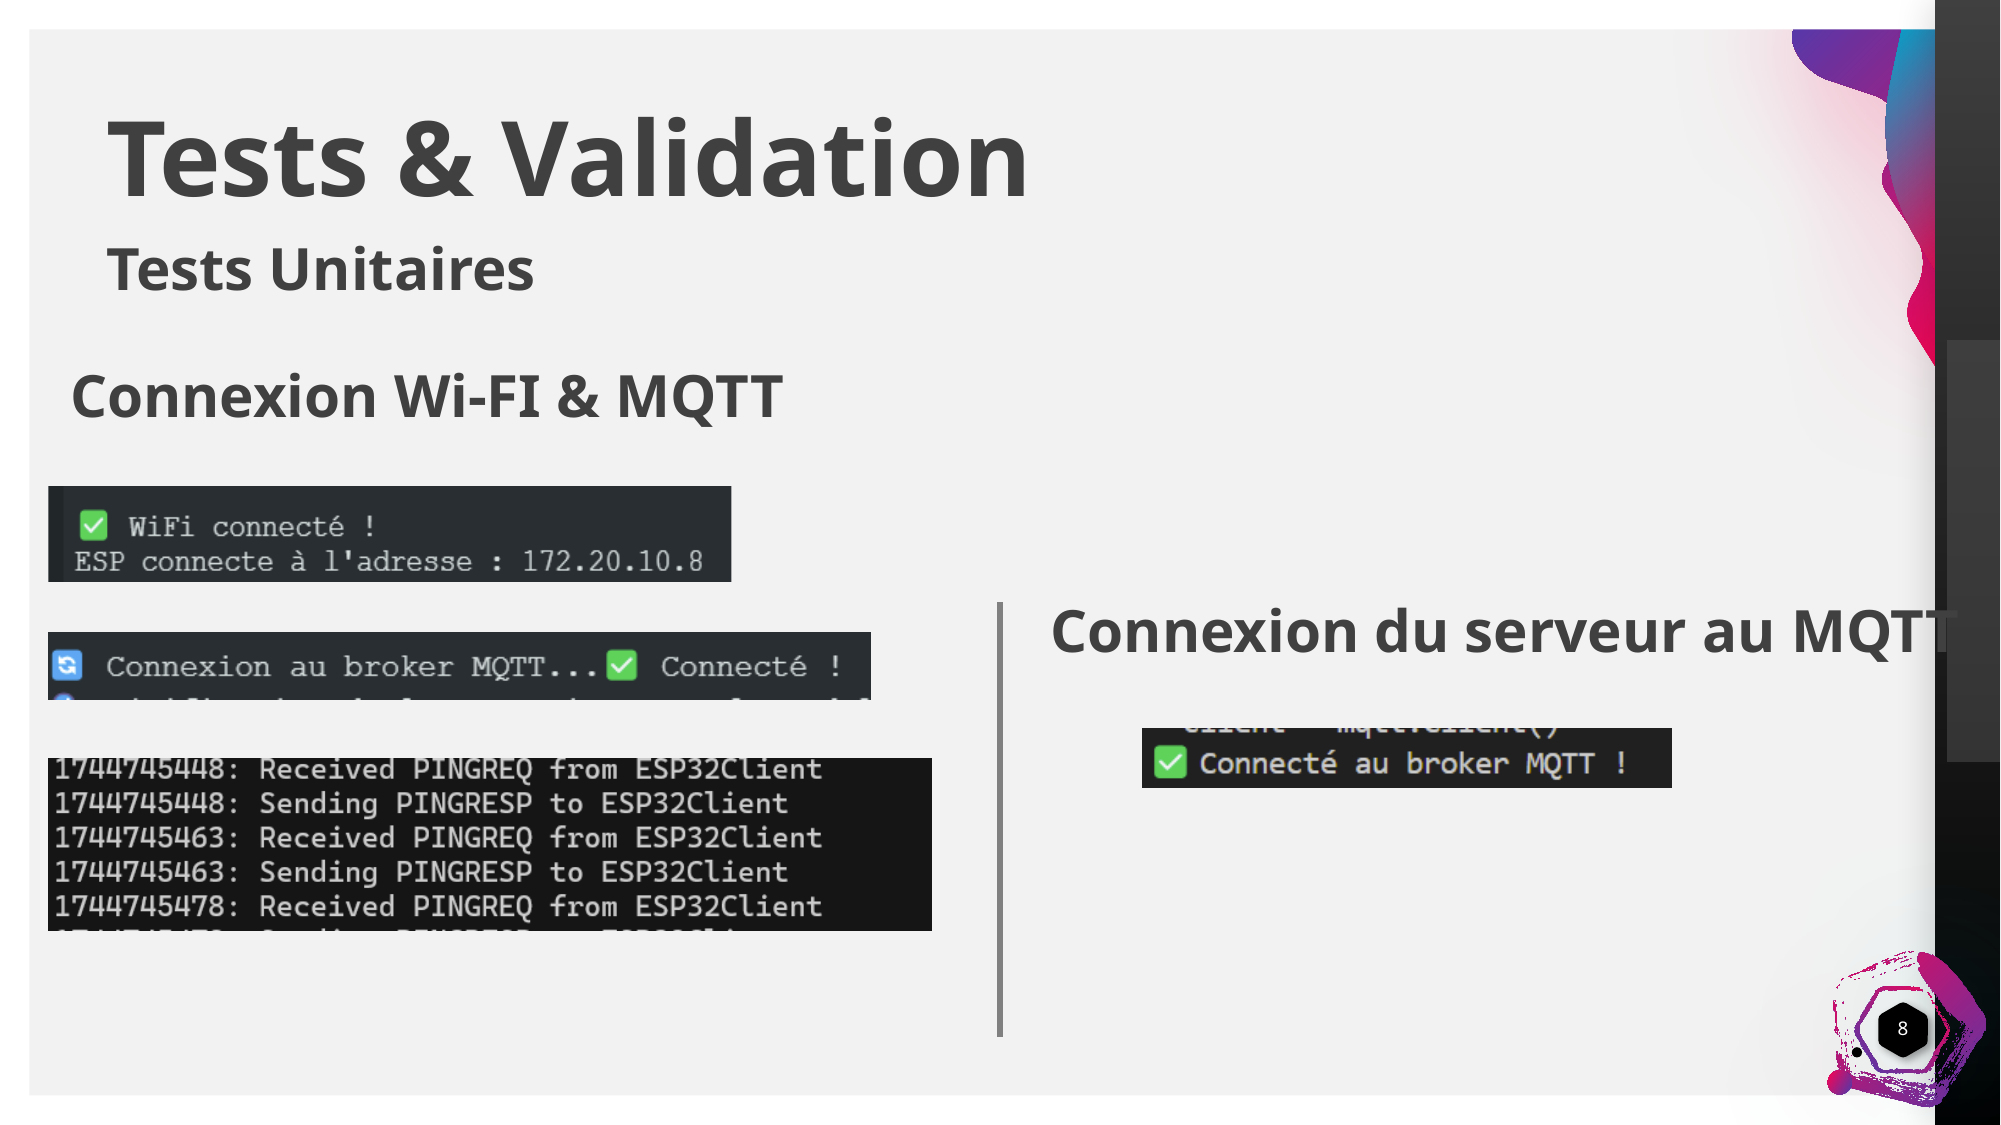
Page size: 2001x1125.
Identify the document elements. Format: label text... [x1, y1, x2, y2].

picture [48, 486, 732, 582]
text_box Connexion du serveur au MQTT [1050, 602, 1947, 721]
title Tests & Validation [106, 106, 1790, 225]
picture [48, 632, 871, 700]
picture [48, 758, 932, 931]
text_box Tests Unitaires [106, 239, 1790, 358]
text_box Connexion Wi-FI & MQTT [70, 367, 1754, 486]
slide_number 8 [1872, 1001, 1934, 1057]
picture [1947, 340, 2000, 762]
picture [1142, 728, 1672, 788]
